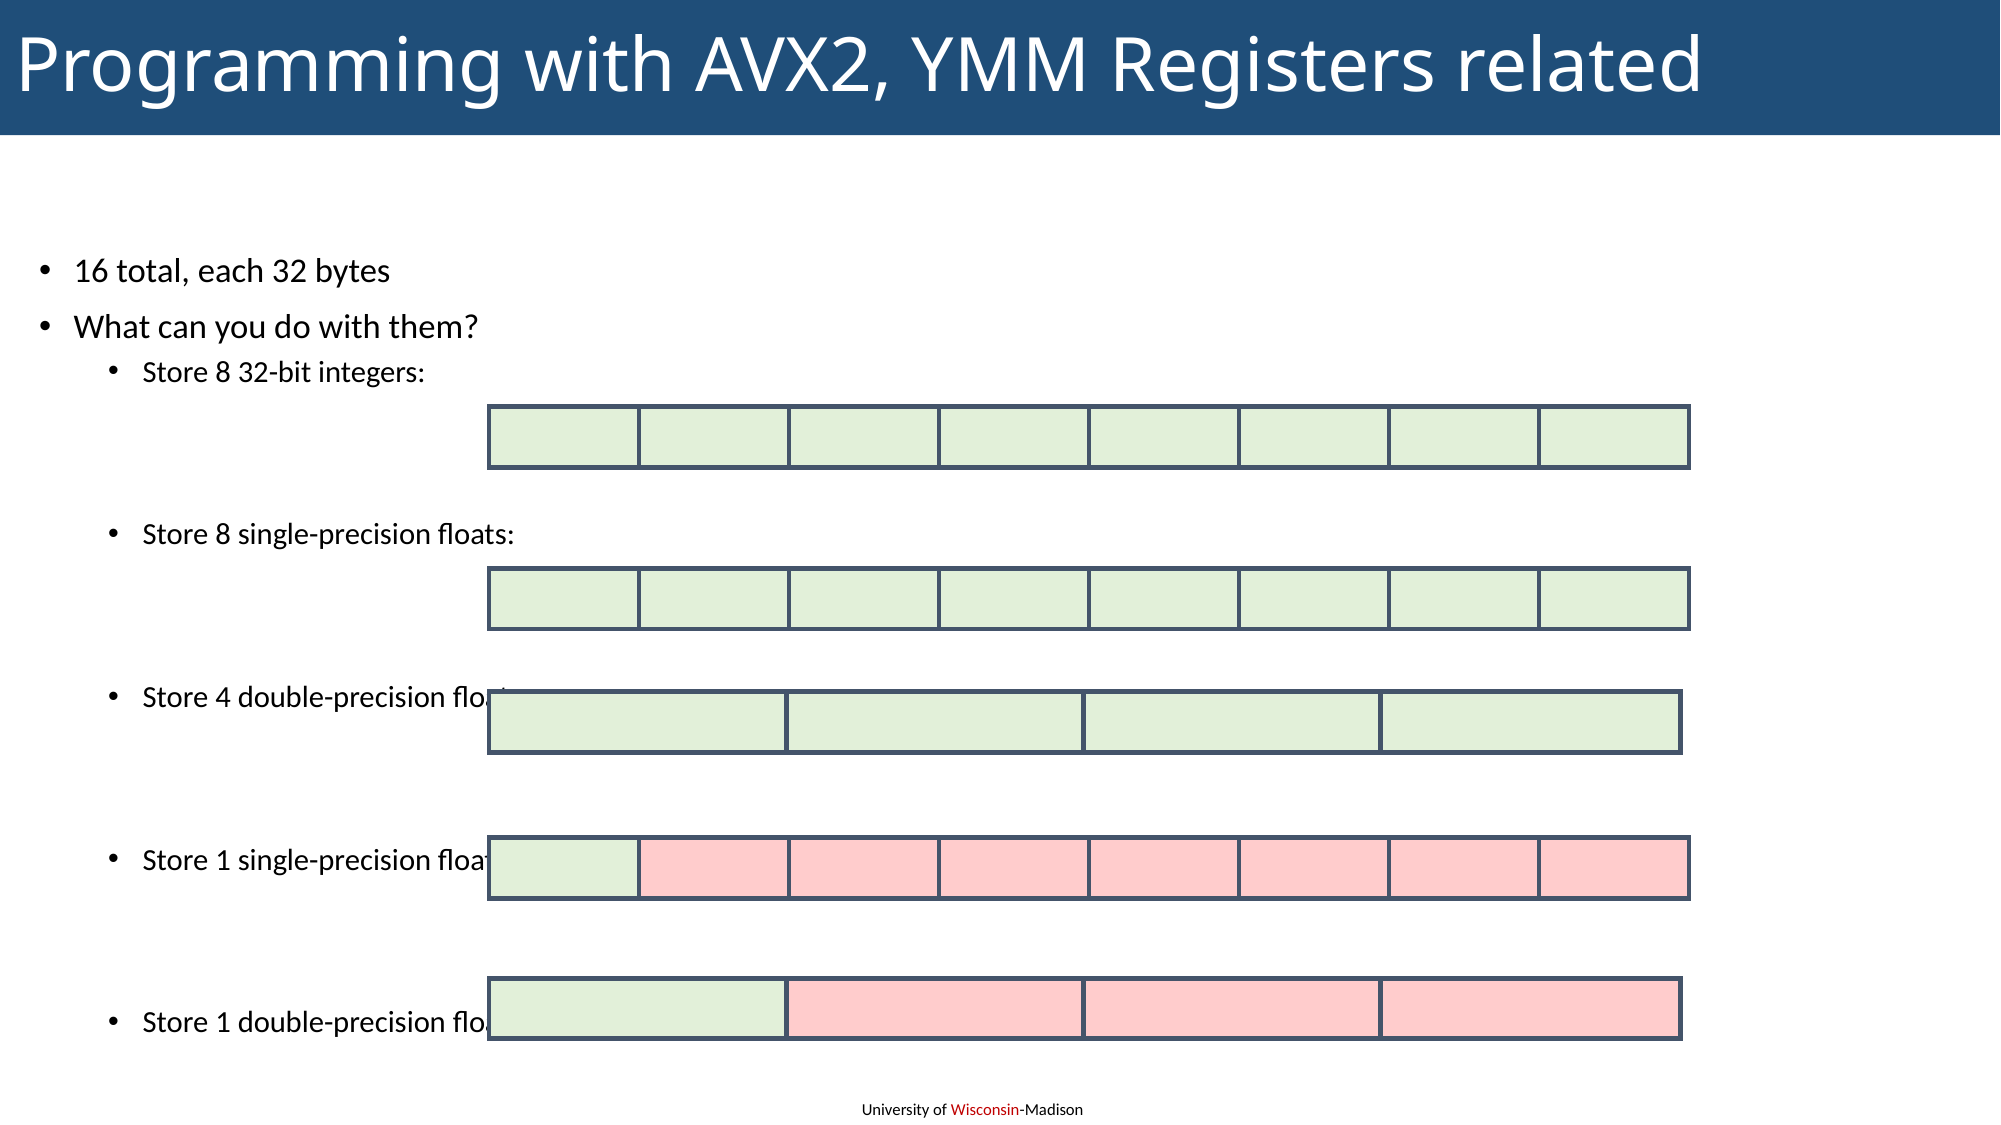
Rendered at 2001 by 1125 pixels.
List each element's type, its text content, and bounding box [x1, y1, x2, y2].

text_box [489, 978, 786, 1039]
text_box [1239, 837, 1389, 899]
text_box [1539, 406, 1690, 468]
text_box [1239, 406, 1389, 468]
text_box [1083, 978, 1380, 1039]
text_box [1083, 691, 1380, 753]
text_box [639, 837, 789, 899]
text_box [489, 837, 639, 899]
text_box [1389, 837, 1539, 899]
text_box [1239, 568, 1389, 629]
text_box [1389, 568, 1539, 629]
text_box [786, 978, 1083, 1039]
text_box [789, 568, 939, 629]
text_box [1539, 837, 1690, 899]
text_box [939, 406, 1089, 468]
text_box [639, 568, 789, 629]
text_box [939, 568, 1089, 629]
text_box [489, 568, 639, 629]
text_box [1539, 568, 1690, 629]
text_box [786, 691, 1083, 753]
text_box [789, 406, 939, 468]
text_box [639, 406, 789, 468]
text_box [1089, 837, 1239, 899]
text_box [939, 837, 1089, 899]
text_box [489, 691, 786, 753]
text_box [1089, 568, 1239, 629]
text_box [1380, 978, 1681, 1039]
text_box [1380, 691, 1681, 753]
title Programming with AVX2, YMM Registers related [0, 0, 2000, 136]
text_box [1389, 406, 1539, 468]
text_box [1089, 406, 1239, 468]
text_box [789, 837, 939, 899]
list 16 total, each 32 bytes What can you do with them? Store 8 32-bit integers: Store 8 single-precision floats: Store 4 double-precision floats: Store 1 single-precision float but then waste bits: Store 1 double-precision float but then waste bits: [24, 245, 1987, 1055]
text_box [489, 406, 639, 468]
